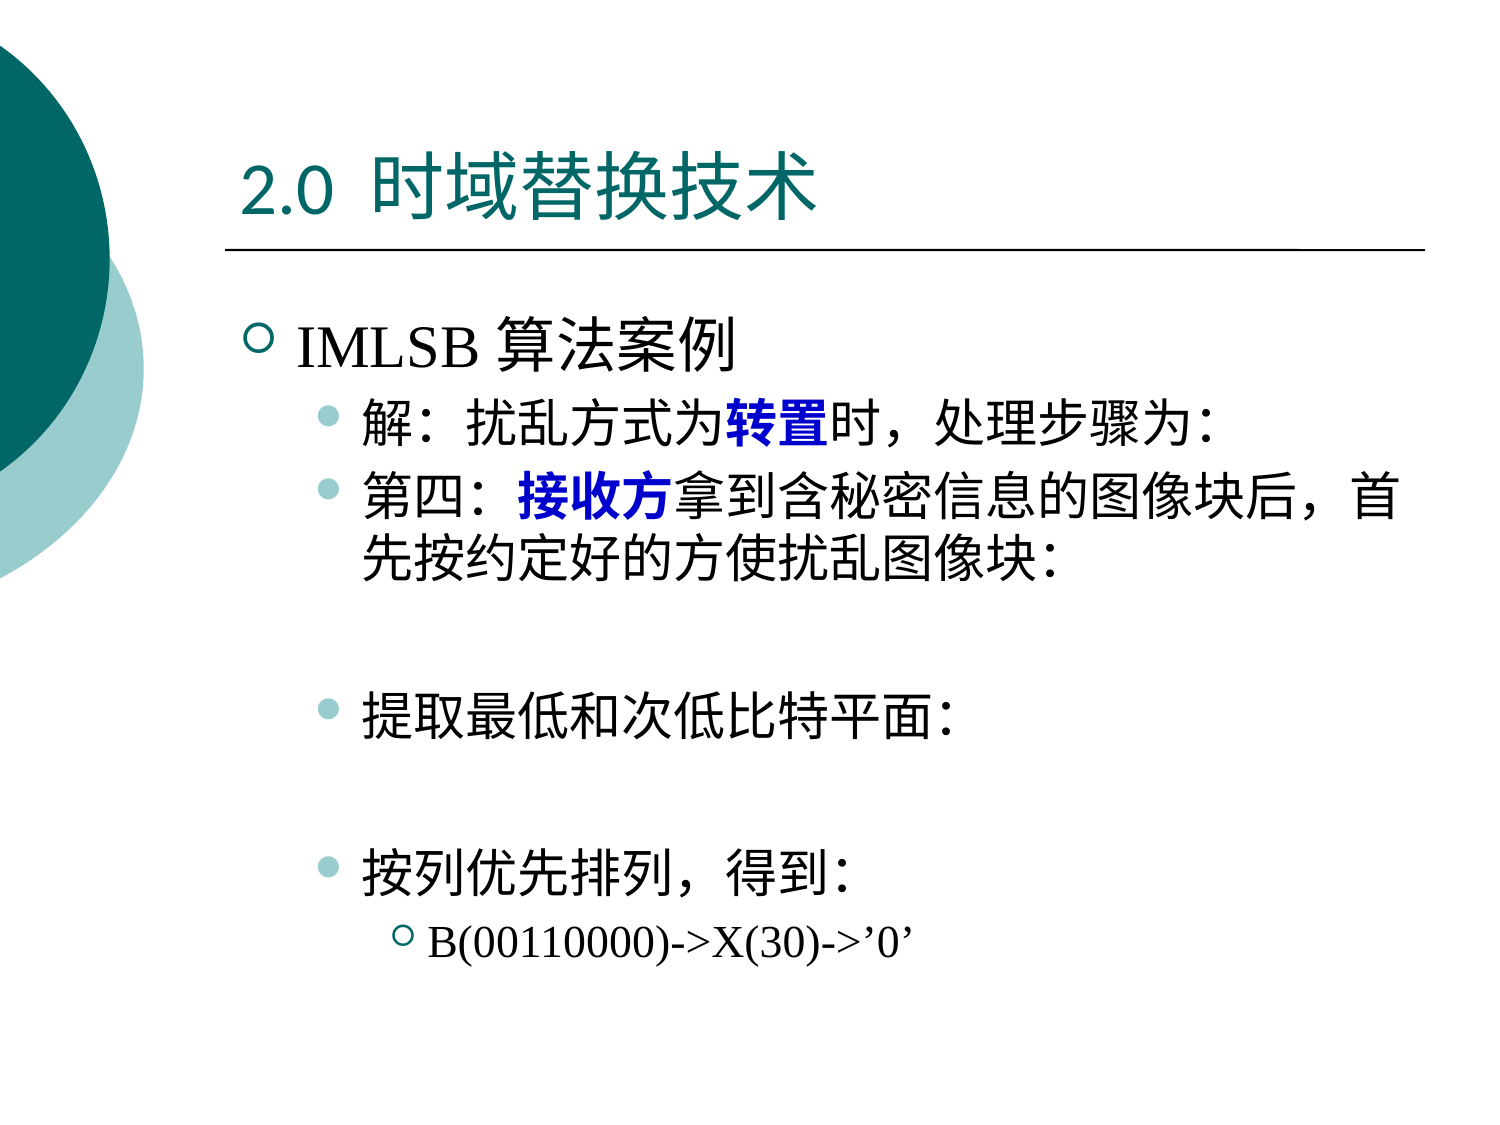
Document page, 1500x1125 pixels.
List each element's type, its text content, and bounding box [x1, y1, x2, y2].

title 2.0 时域替换技术 [224, 49, 1425, 237]
